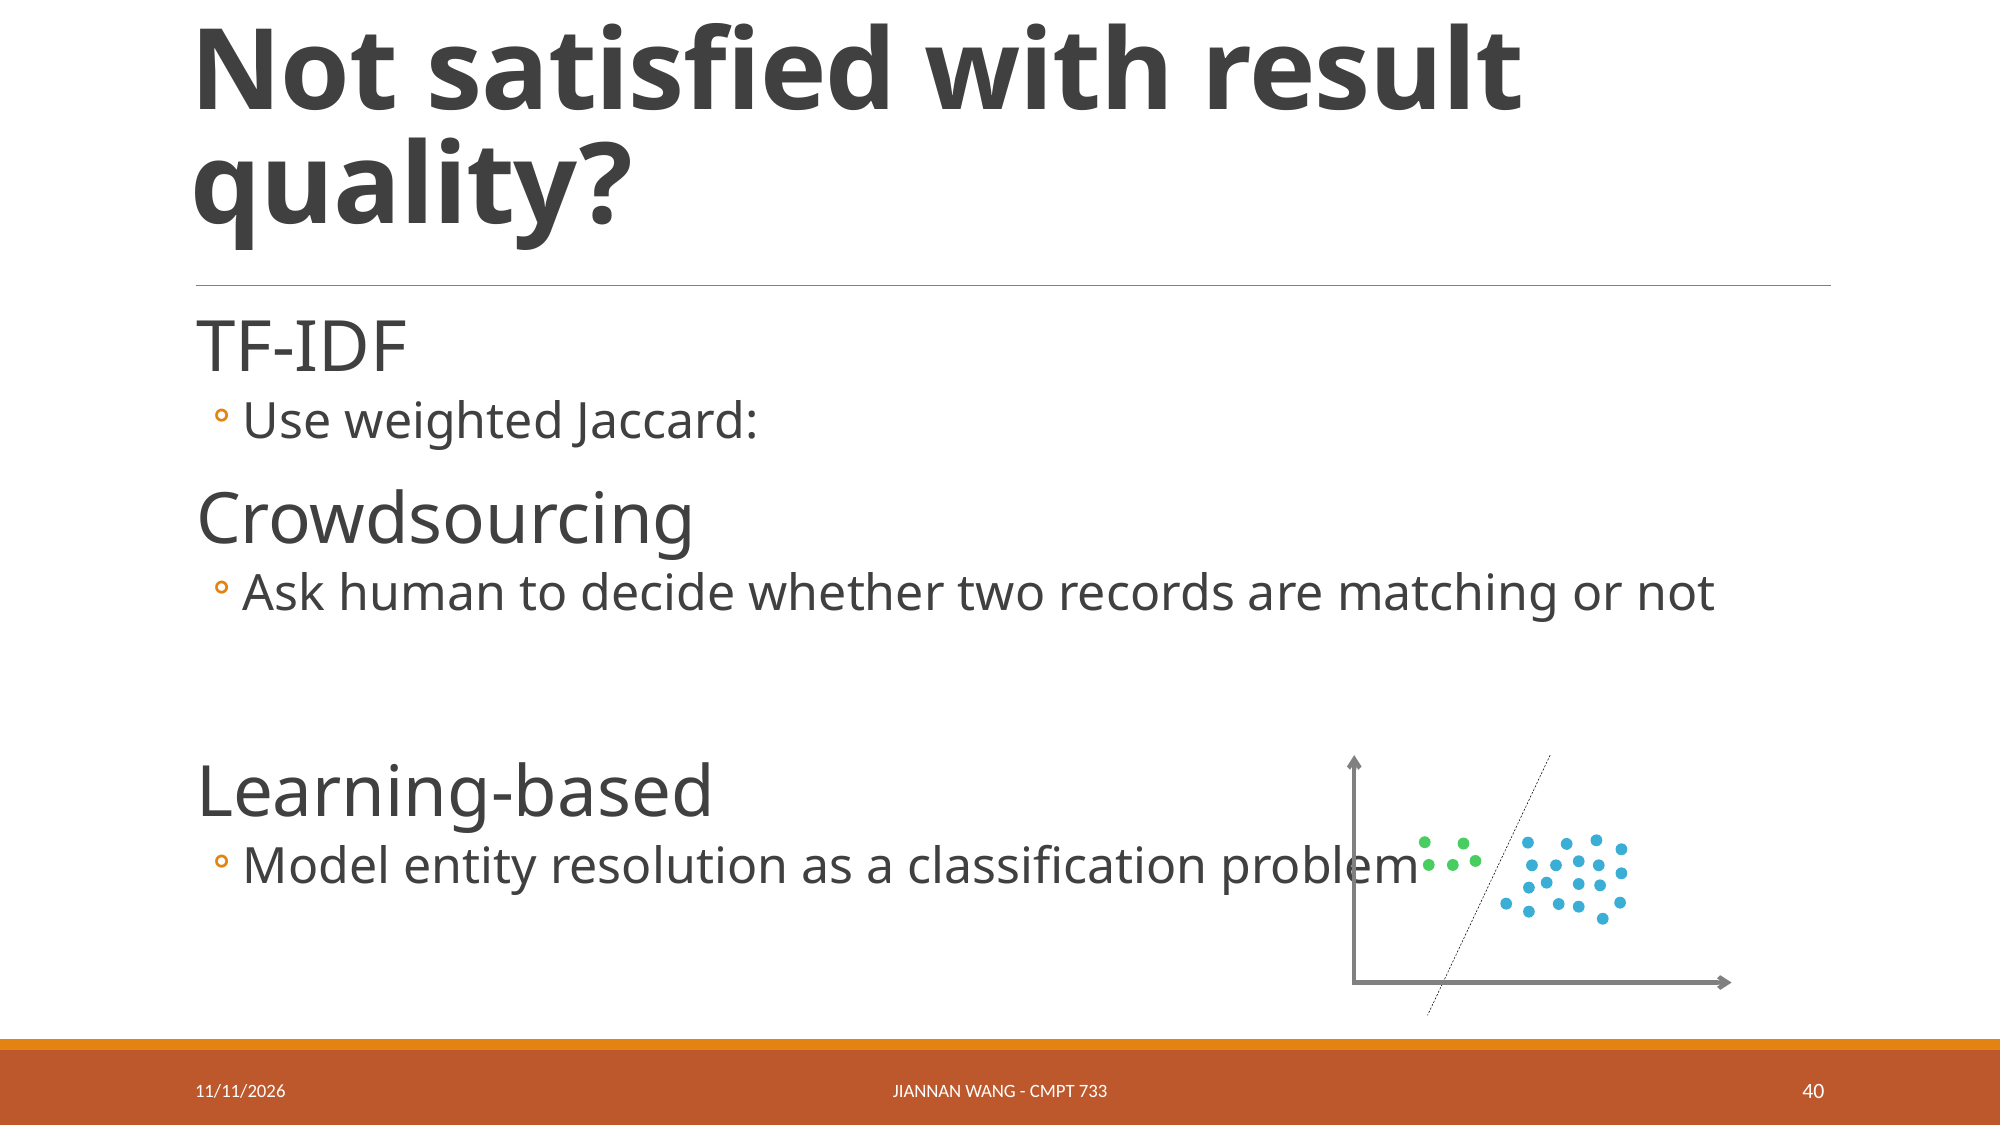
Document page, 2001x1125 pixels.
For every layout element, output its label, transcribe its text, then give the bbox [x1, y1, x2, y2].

slide_number 40 [1624, 1059, 1840, 1120]
title Not satisfied with result quality? [175, 16, 1826, 255]
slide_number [180, 1059, 586, 1120]
footer Jiannan Wang - CMPT 733 [604, 1059, 1396, 1120]
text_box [1351, 754, 1733, 1016]
